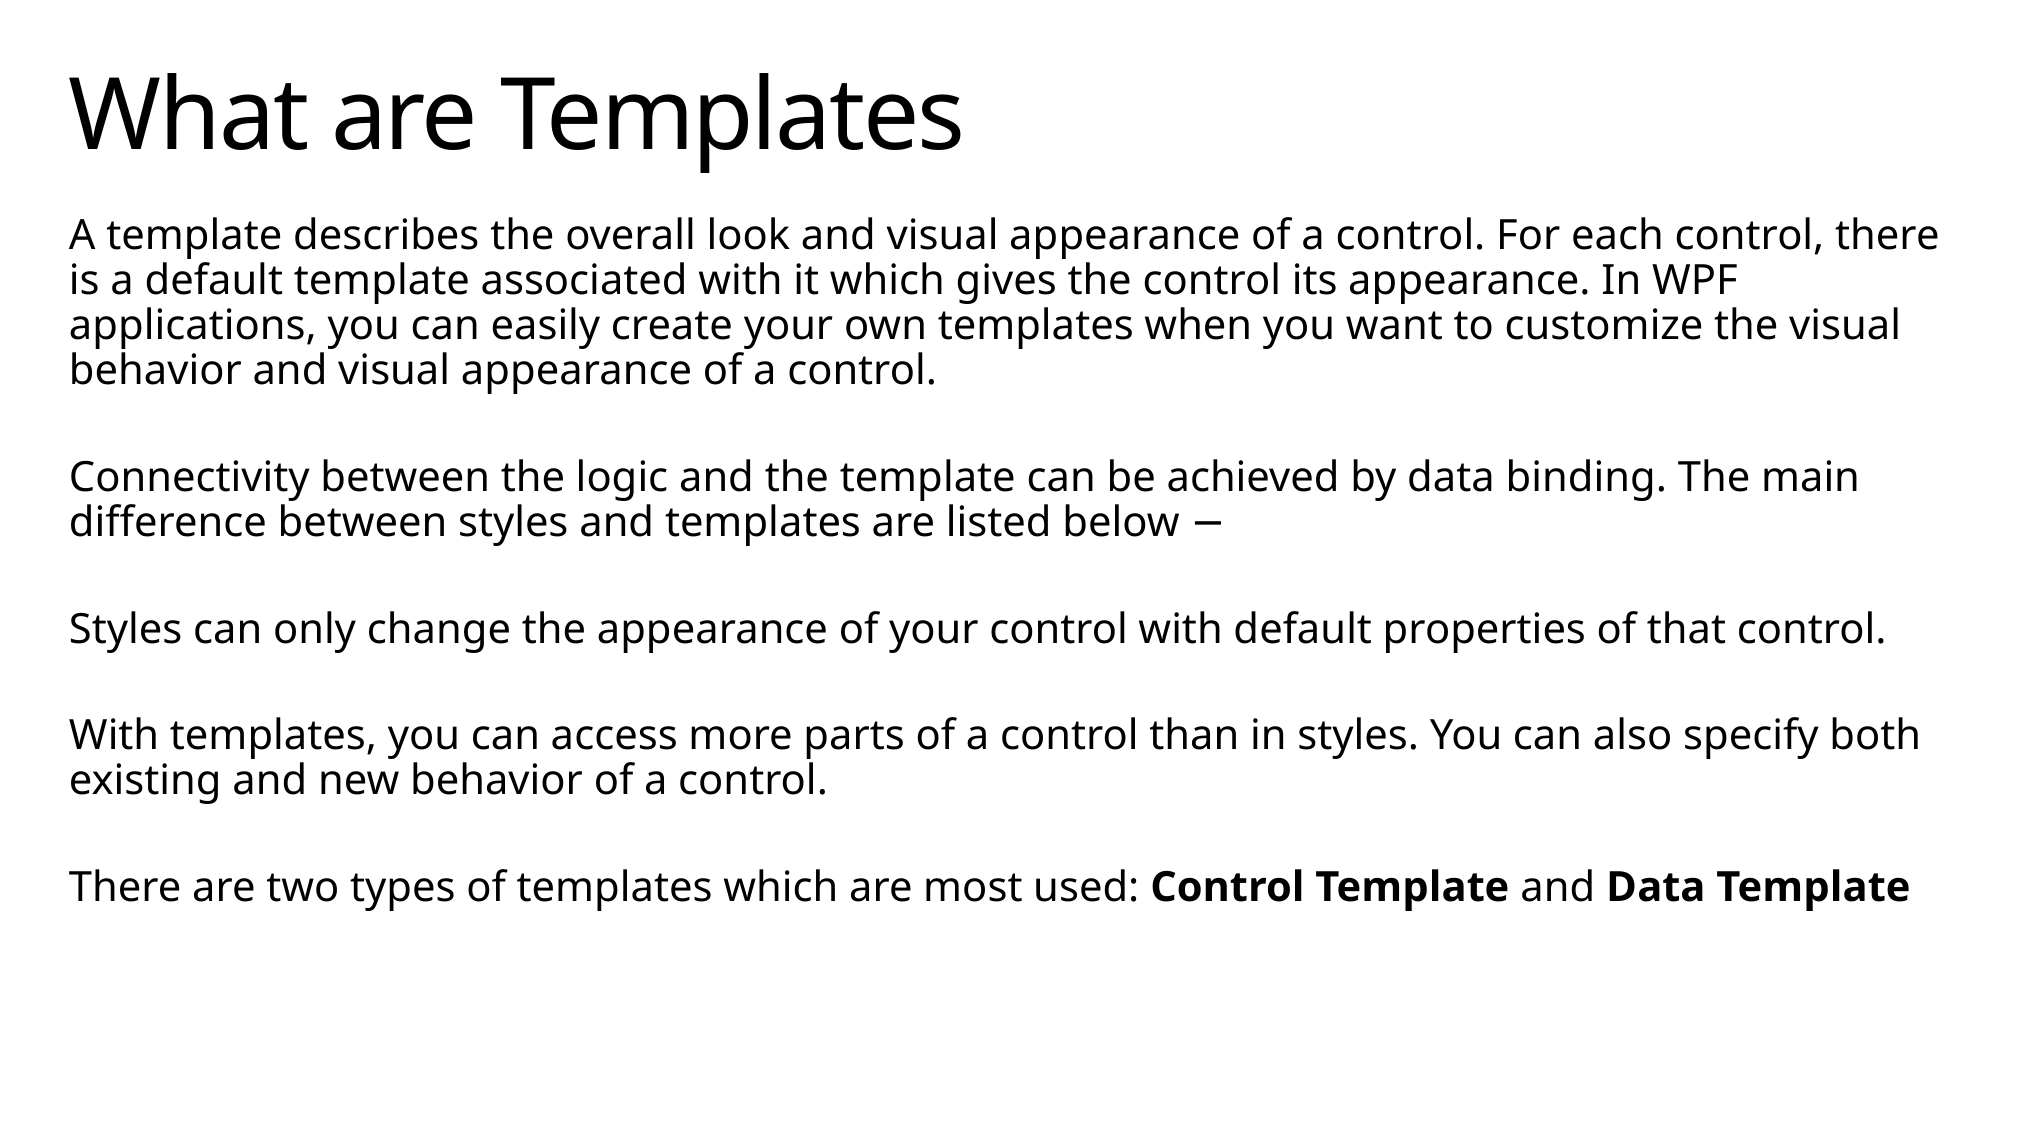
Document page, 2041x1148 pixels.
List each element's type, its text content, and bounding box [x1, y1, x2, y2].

list A template describes the overall look and visual appearance of a control. For each control, there is a default template associated with it which gives the control its appearance. In WPF applications, you can easily create your own templates when you want to customize the visual behavior and visual appearance of a control. Connectivity between the logic and the template can be achieved by data binding. The main difference between styles and templates are listed below − Styles can only change the appearance of your control with default properties of that control. With templates, you can access more parts of a control than in styles. You can also specify both existing and new behavior of a control. There are two types of templates which are most used: Control Template and Data Template [45, 198, 1996, 901]
title What are Templates [45, 48, 1996, 198]
